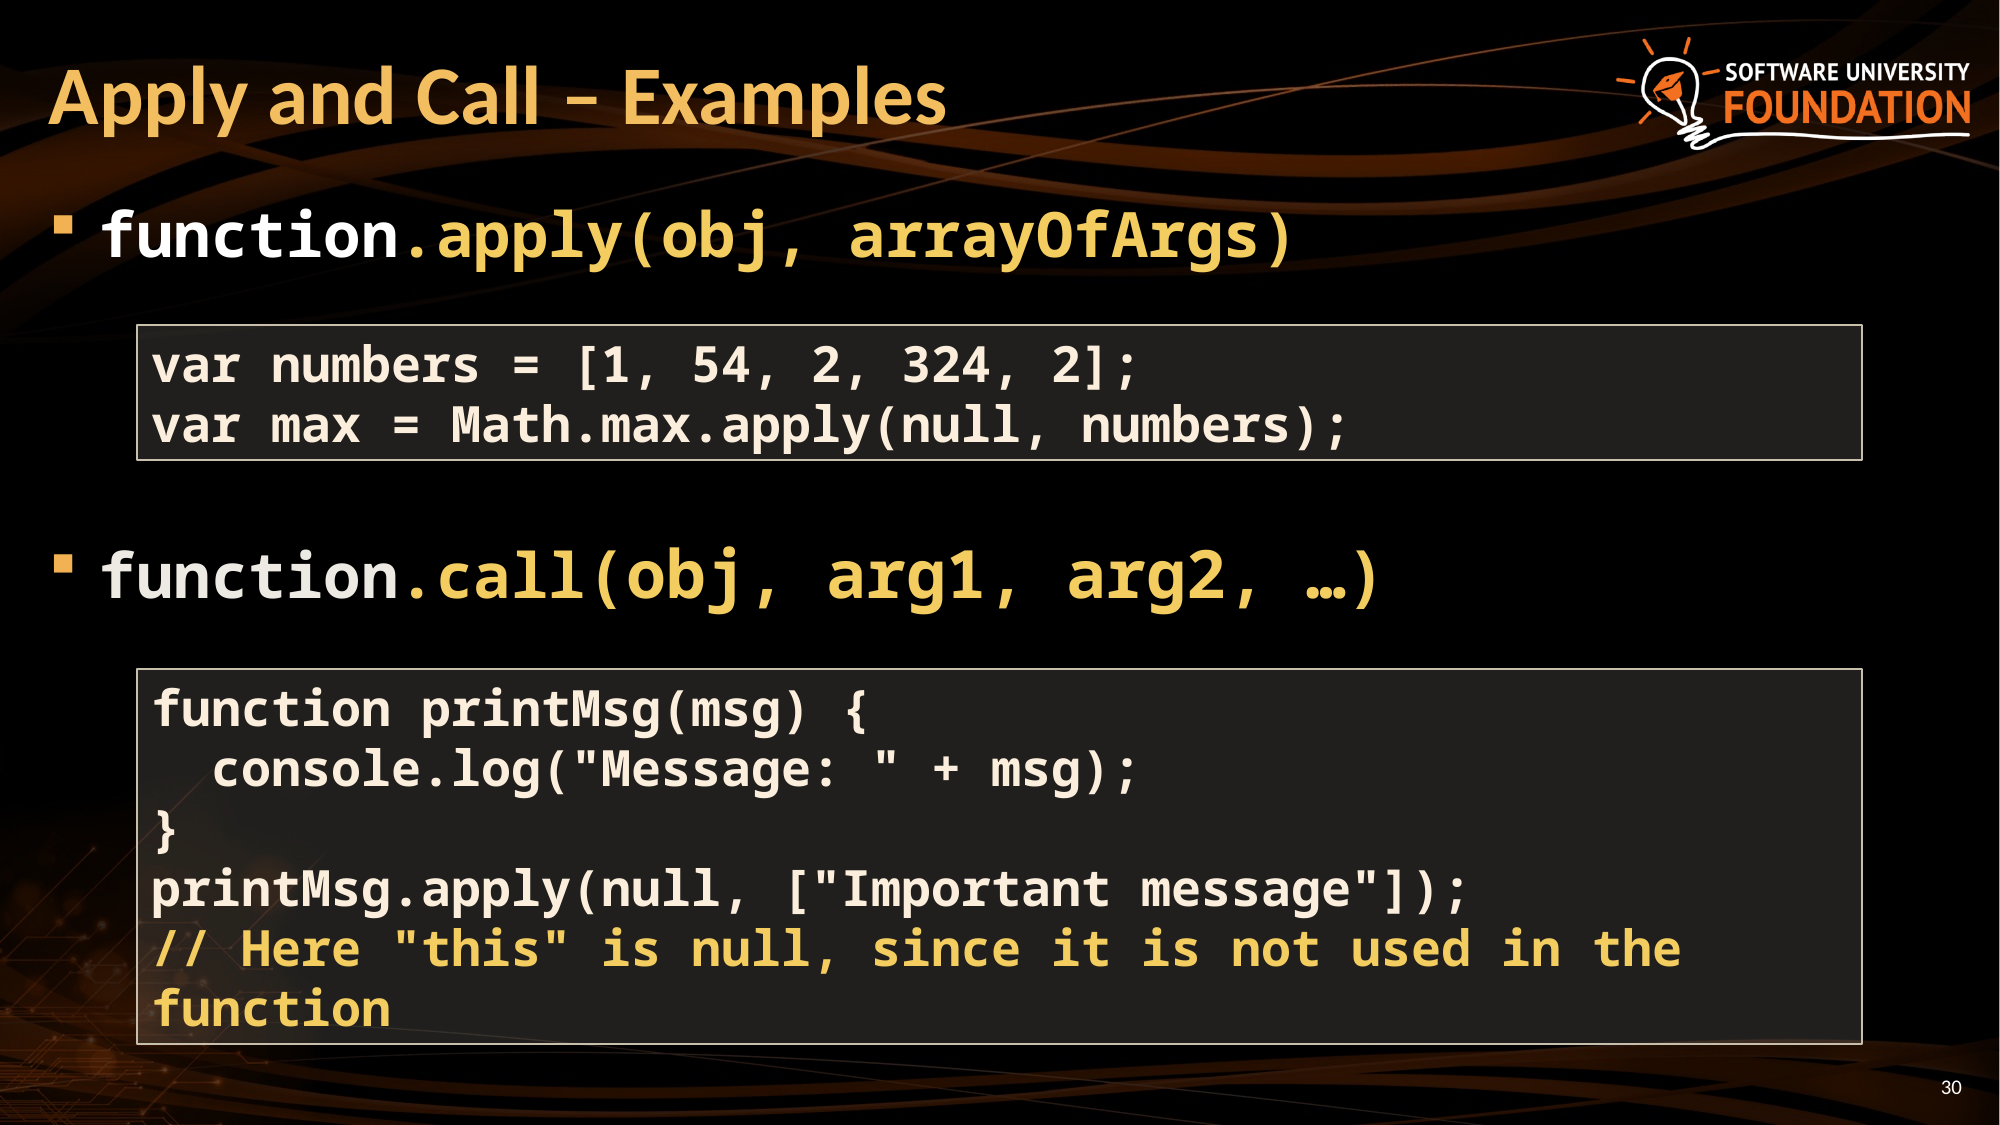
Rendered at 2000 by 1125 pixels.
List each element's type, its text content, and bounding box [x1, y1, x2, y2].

text_box var numbers = [1, 54, 2, 324, 2]; var max = Math.max.apply(null, numbers); [136, 324, 1863, 460]
picture [0, 0, 2000, 1125]
slide_number 30 [1897, 1070, 1968, 1103]
text_box function printMsg(msg) { console.log("Message: " + msg); } printMsg.apply(null, ["Important message"]); // Here "this" is null, since it is not used in the function [136, 669, 1863, 1044]
list function.apply(obj, arrayOfArgs) function.call(obj, arg1, arg2, …) [31, 188, 1968, 1103]
title Apply and Call – Examples [30, 6, 1602, 189]
